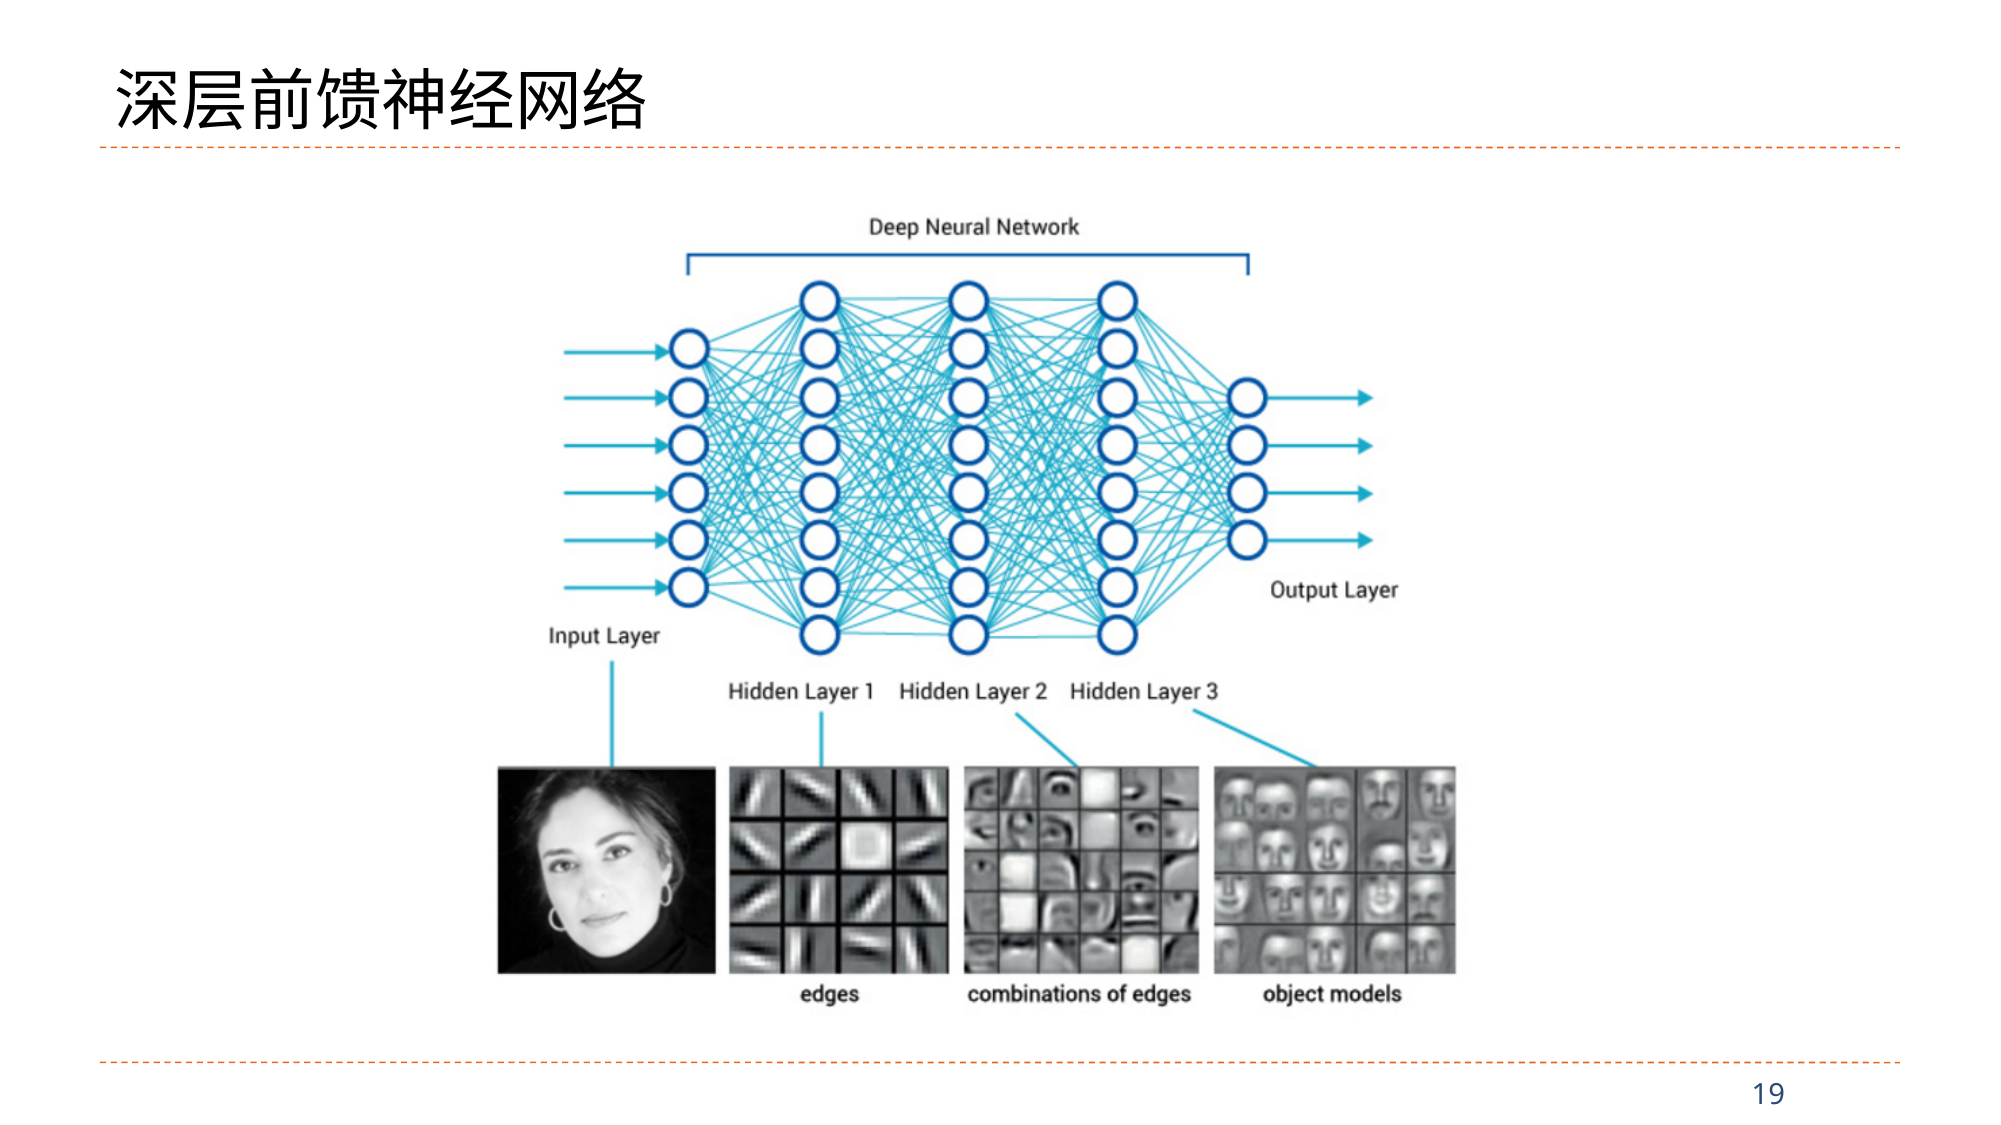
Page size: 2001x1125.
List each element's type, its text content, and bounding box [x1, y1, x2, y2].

picture [474, 212, 1485, 1024]
title 深层前馈神经网络 [99, 24, 1900, 146]
